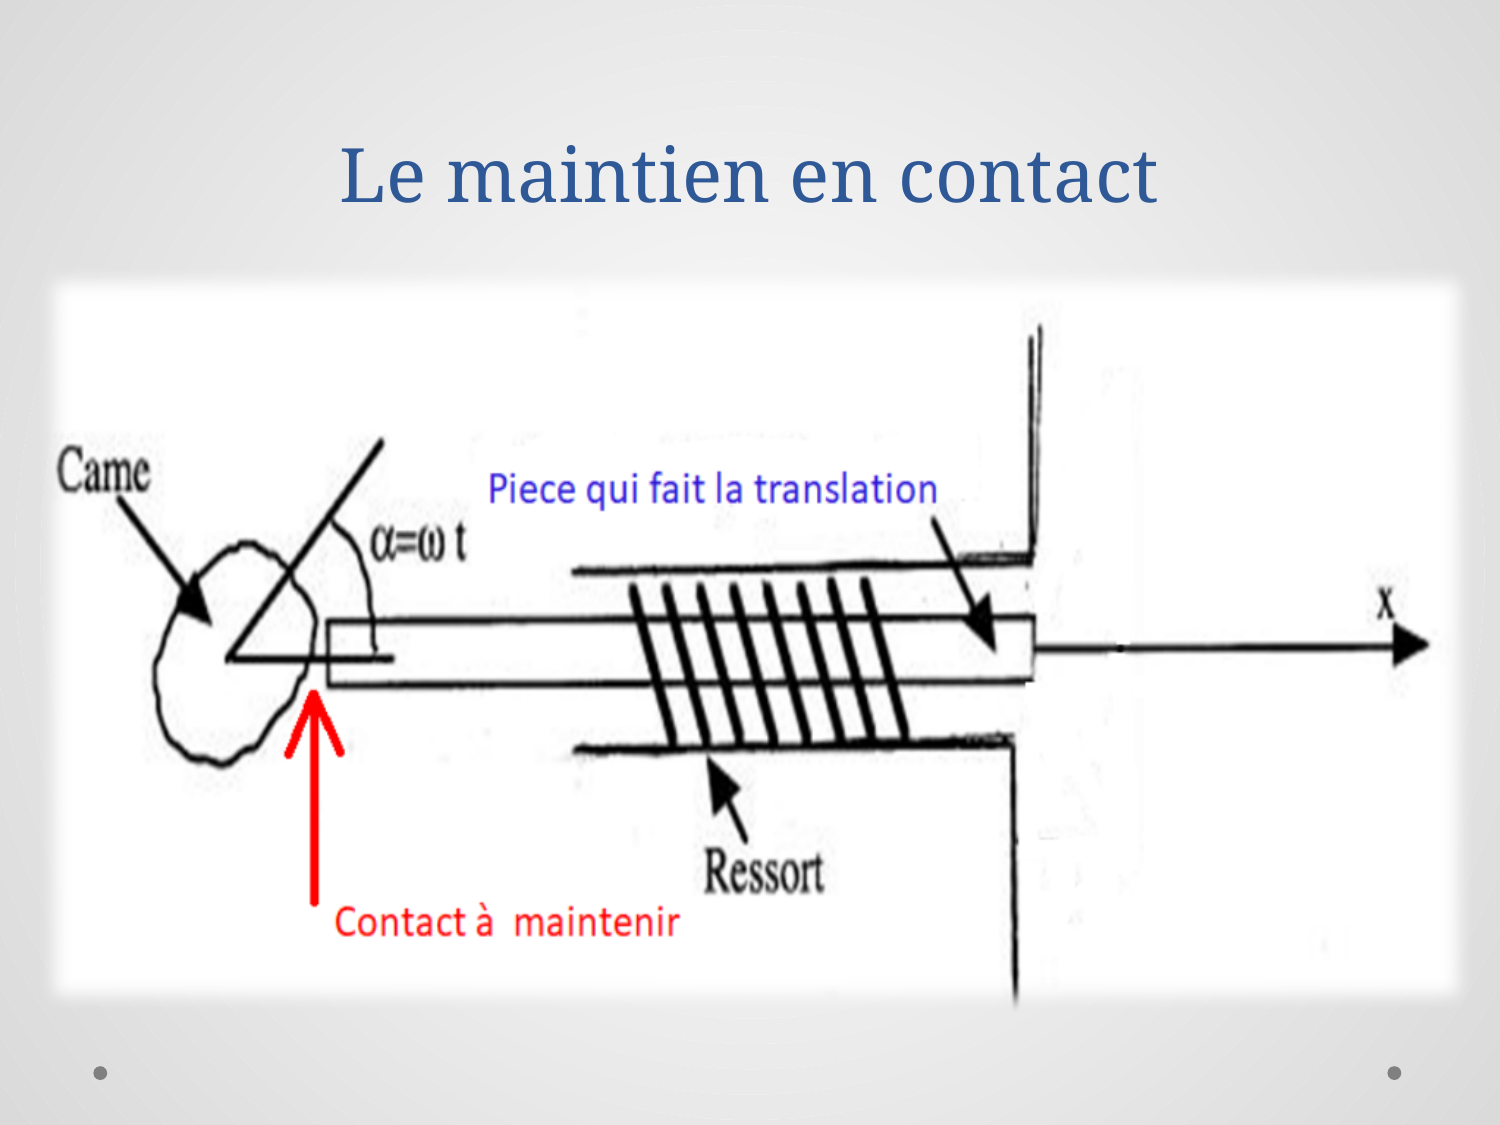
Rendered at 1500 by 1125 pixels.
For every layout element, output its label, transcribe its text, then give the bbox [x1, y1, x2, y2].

title Le maintien en contact [112, 99, 1388, 225]
picture [37, 265, 1476, 1013]
